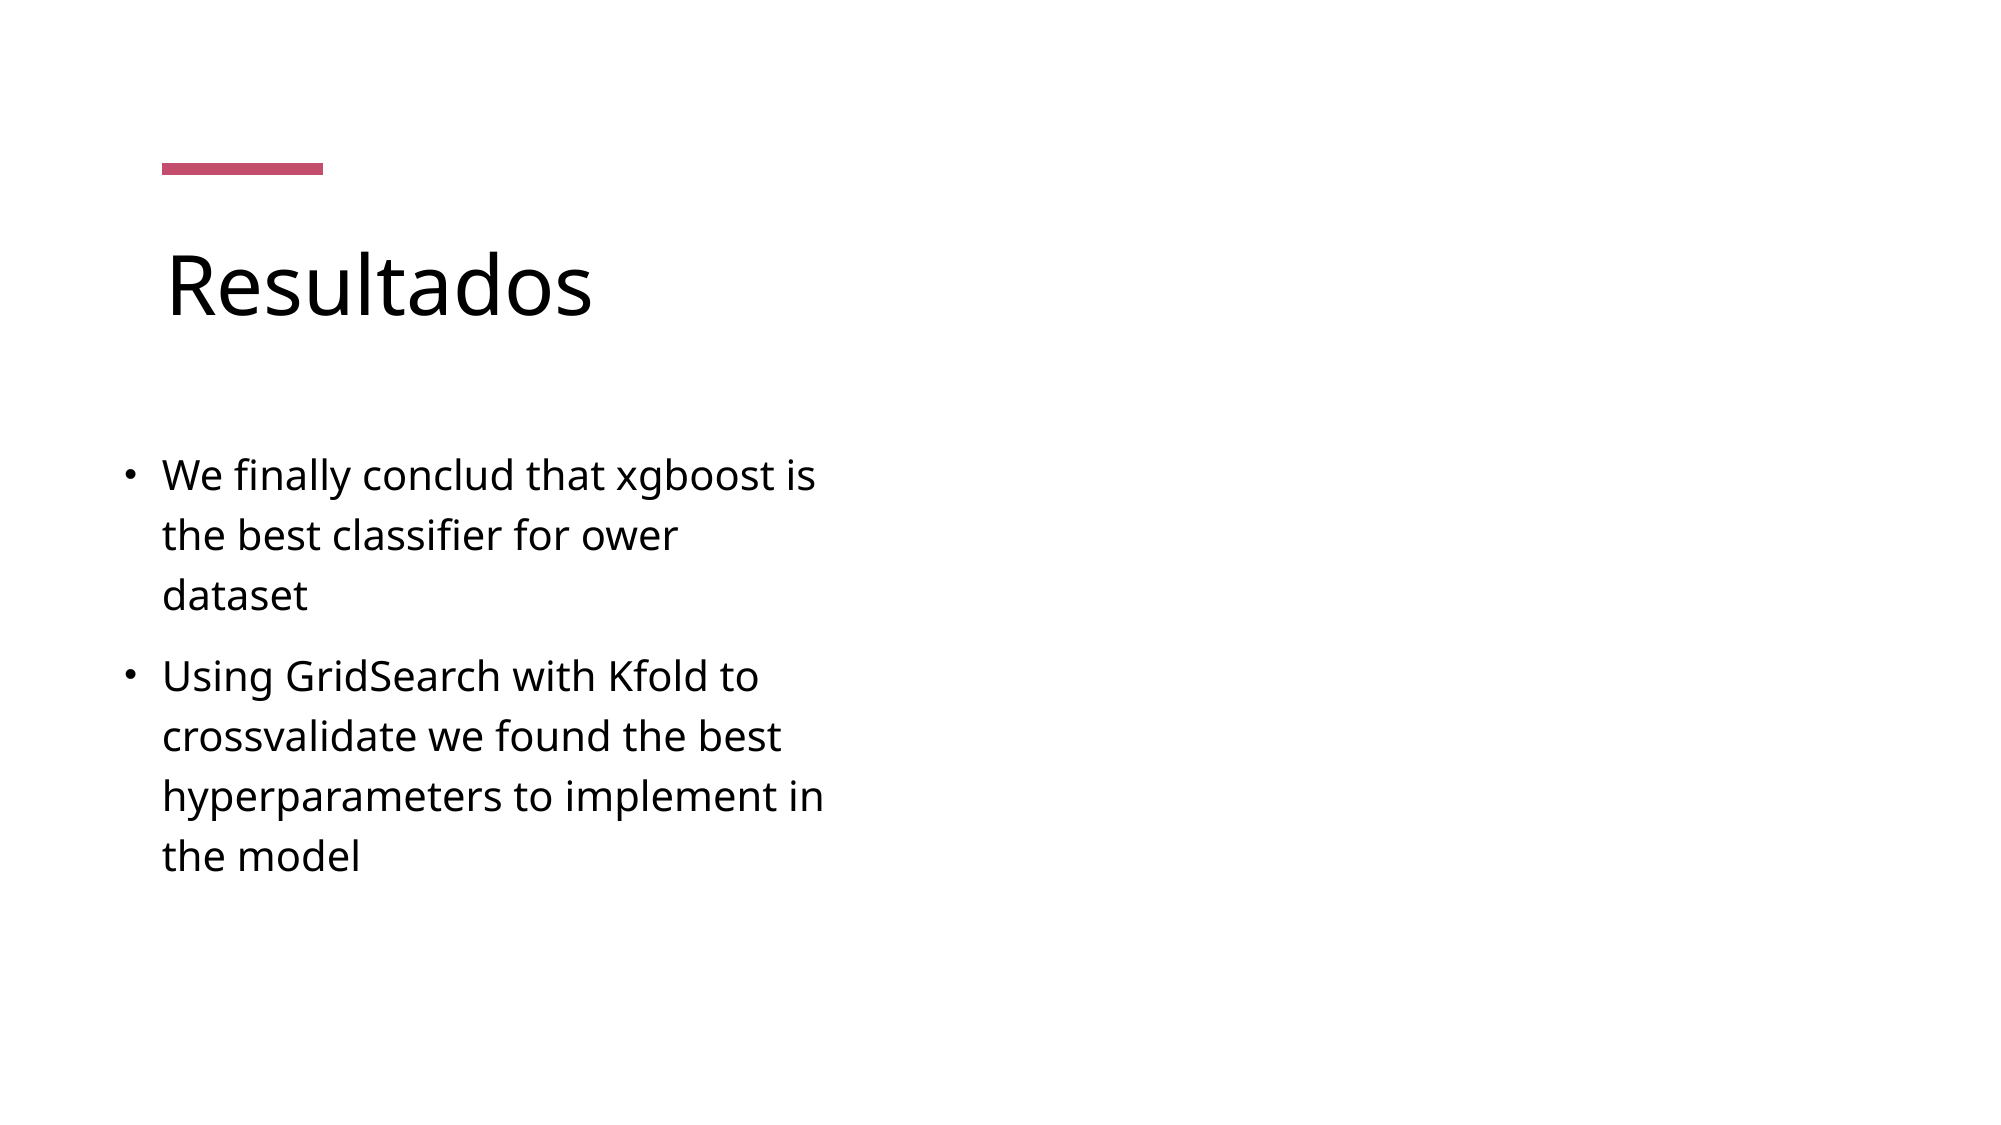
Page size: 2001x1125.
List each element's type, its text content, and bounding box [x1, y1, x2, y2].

list We finally conclud that xgboost is the best classifier for ower dataset Using GridSearch with Kfold to crossvalidate we found the best hyperparameters to implement in the model [109, 431, 850, 938]
title Resultados [150, 224, 1850, 441]
